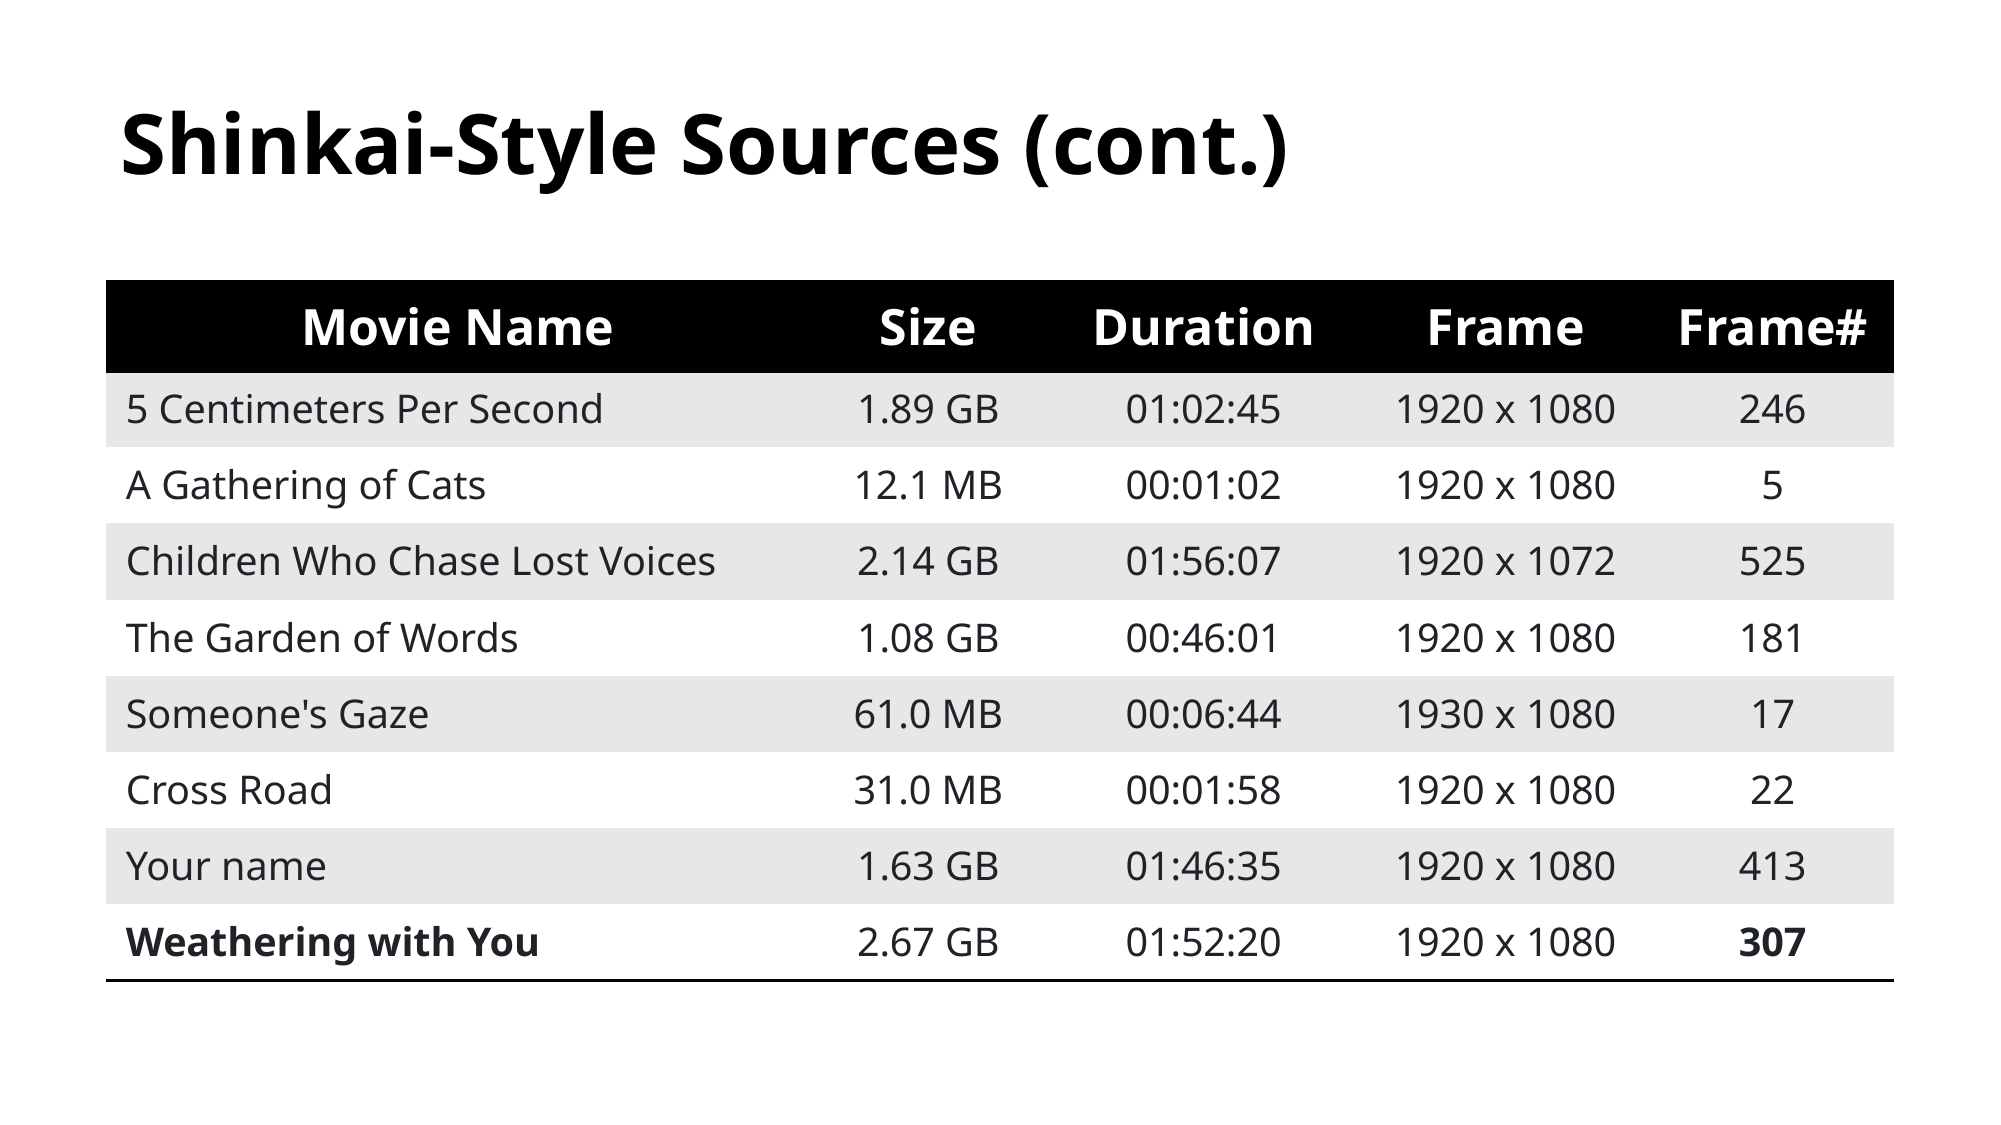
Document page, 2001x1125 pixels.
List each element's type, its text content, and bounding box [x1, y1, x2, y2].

table_cell 01:56:07 [1047, 523, 1360, 600]
table_cell 00:01:58 [1047, 752, 1360, 828]
table_cell Cross Road [106, 752, 809, 828]
table_cell 1.08 GB [809, 600, 1047, 676]
table_header Frame# [1651, 283, 1894, 369]
table_cell 00:46:01 [1047, 600, 1360, 676]
table_cell 31.0 MB [809, 752, 1047, 828]
table_cell 5 [1651, 447, 1894, 523]
table_cell Weathering with You [106, 904, 809, 979]
table_cell 181 [1651, 600, 1894, 676]
table_cell 22 [1651, 752, 1894, 828]
table_cell 1920 x 1080 [1360, 752, 1651, 828]
table_cell 1930 x 1080 [1360, 676, 1651, 752]
table_header Frame [1360, 283, 1651, 369]
table_cell 61.0 MB [809, 676, 1047, 752]
table_cell 01:02:45 [1047, 373, 1360, 447]
table_cell Your name [106, 828, 809, 904]
table_cell 01:46:35 [1047, 828, 1360, 904]
table_cell 00:06:44 [1047, 676, 1360, 752]
table_cell 1920 x 1080 [1360, 373, 1651, 447]
table_cell 00:01:02 [1047, 447, 1360, 523]
table_cell 01:52:20 [1047, 904, 1360, 979]
table_cell 1.89 GB [809, 373, 1047, 447]
table_cell 246 [1651, 373, 1894, 447]
table_cell 2.67 GB [809, 904, 1047, 979]
table_cell 1.63 GB [809, 828, 1047, 904]
table_header Movie Name [106, 283, 809, 369]
table_header Duration [1047, 283, 1360, 369]
table_cell 525 [1651, 523, 1894, 600]
table_cell A Gathering of Cats [106, 447, 809, 523]
table_cell 1920 x 1080 [1360, 828, 1651, 904]
table_header Size [809, 283, 1047, 369]
table_cell Someone's Gaze [106, 676, 809, 752]
table_cell 5 Centimeters Per Second [106, 373, 809, 447]
table_cell The Garden of Words [106, 600, 809, 676]
title Shinkai-Style Sources (cont.) [105, 35, 1831, 253]
table_cell 17 [1651, 676, 1894, 752]
table_cell 12.1 MB [809, 447, 1047, 523]
table_cell 2.14 GB [809, 523, 1047, 600]
table_cell 1920 x 1072 [1360, 523, 1651, 600]
table_cell 1920 x 1080 [1360, 447, 1651, 523]
table_cell 1920 x 1080 [1360, 600, 1651, 676]
table_cell Children Who Chase Lost Voices [106, 523, 809, 600]
table_cell 413 [1651, 828, 1894, 904]
table_cell 307 [1651, 904, 1894, 979]
table_cell 1920 x 1080 [1360, 904, 1651, 979]
